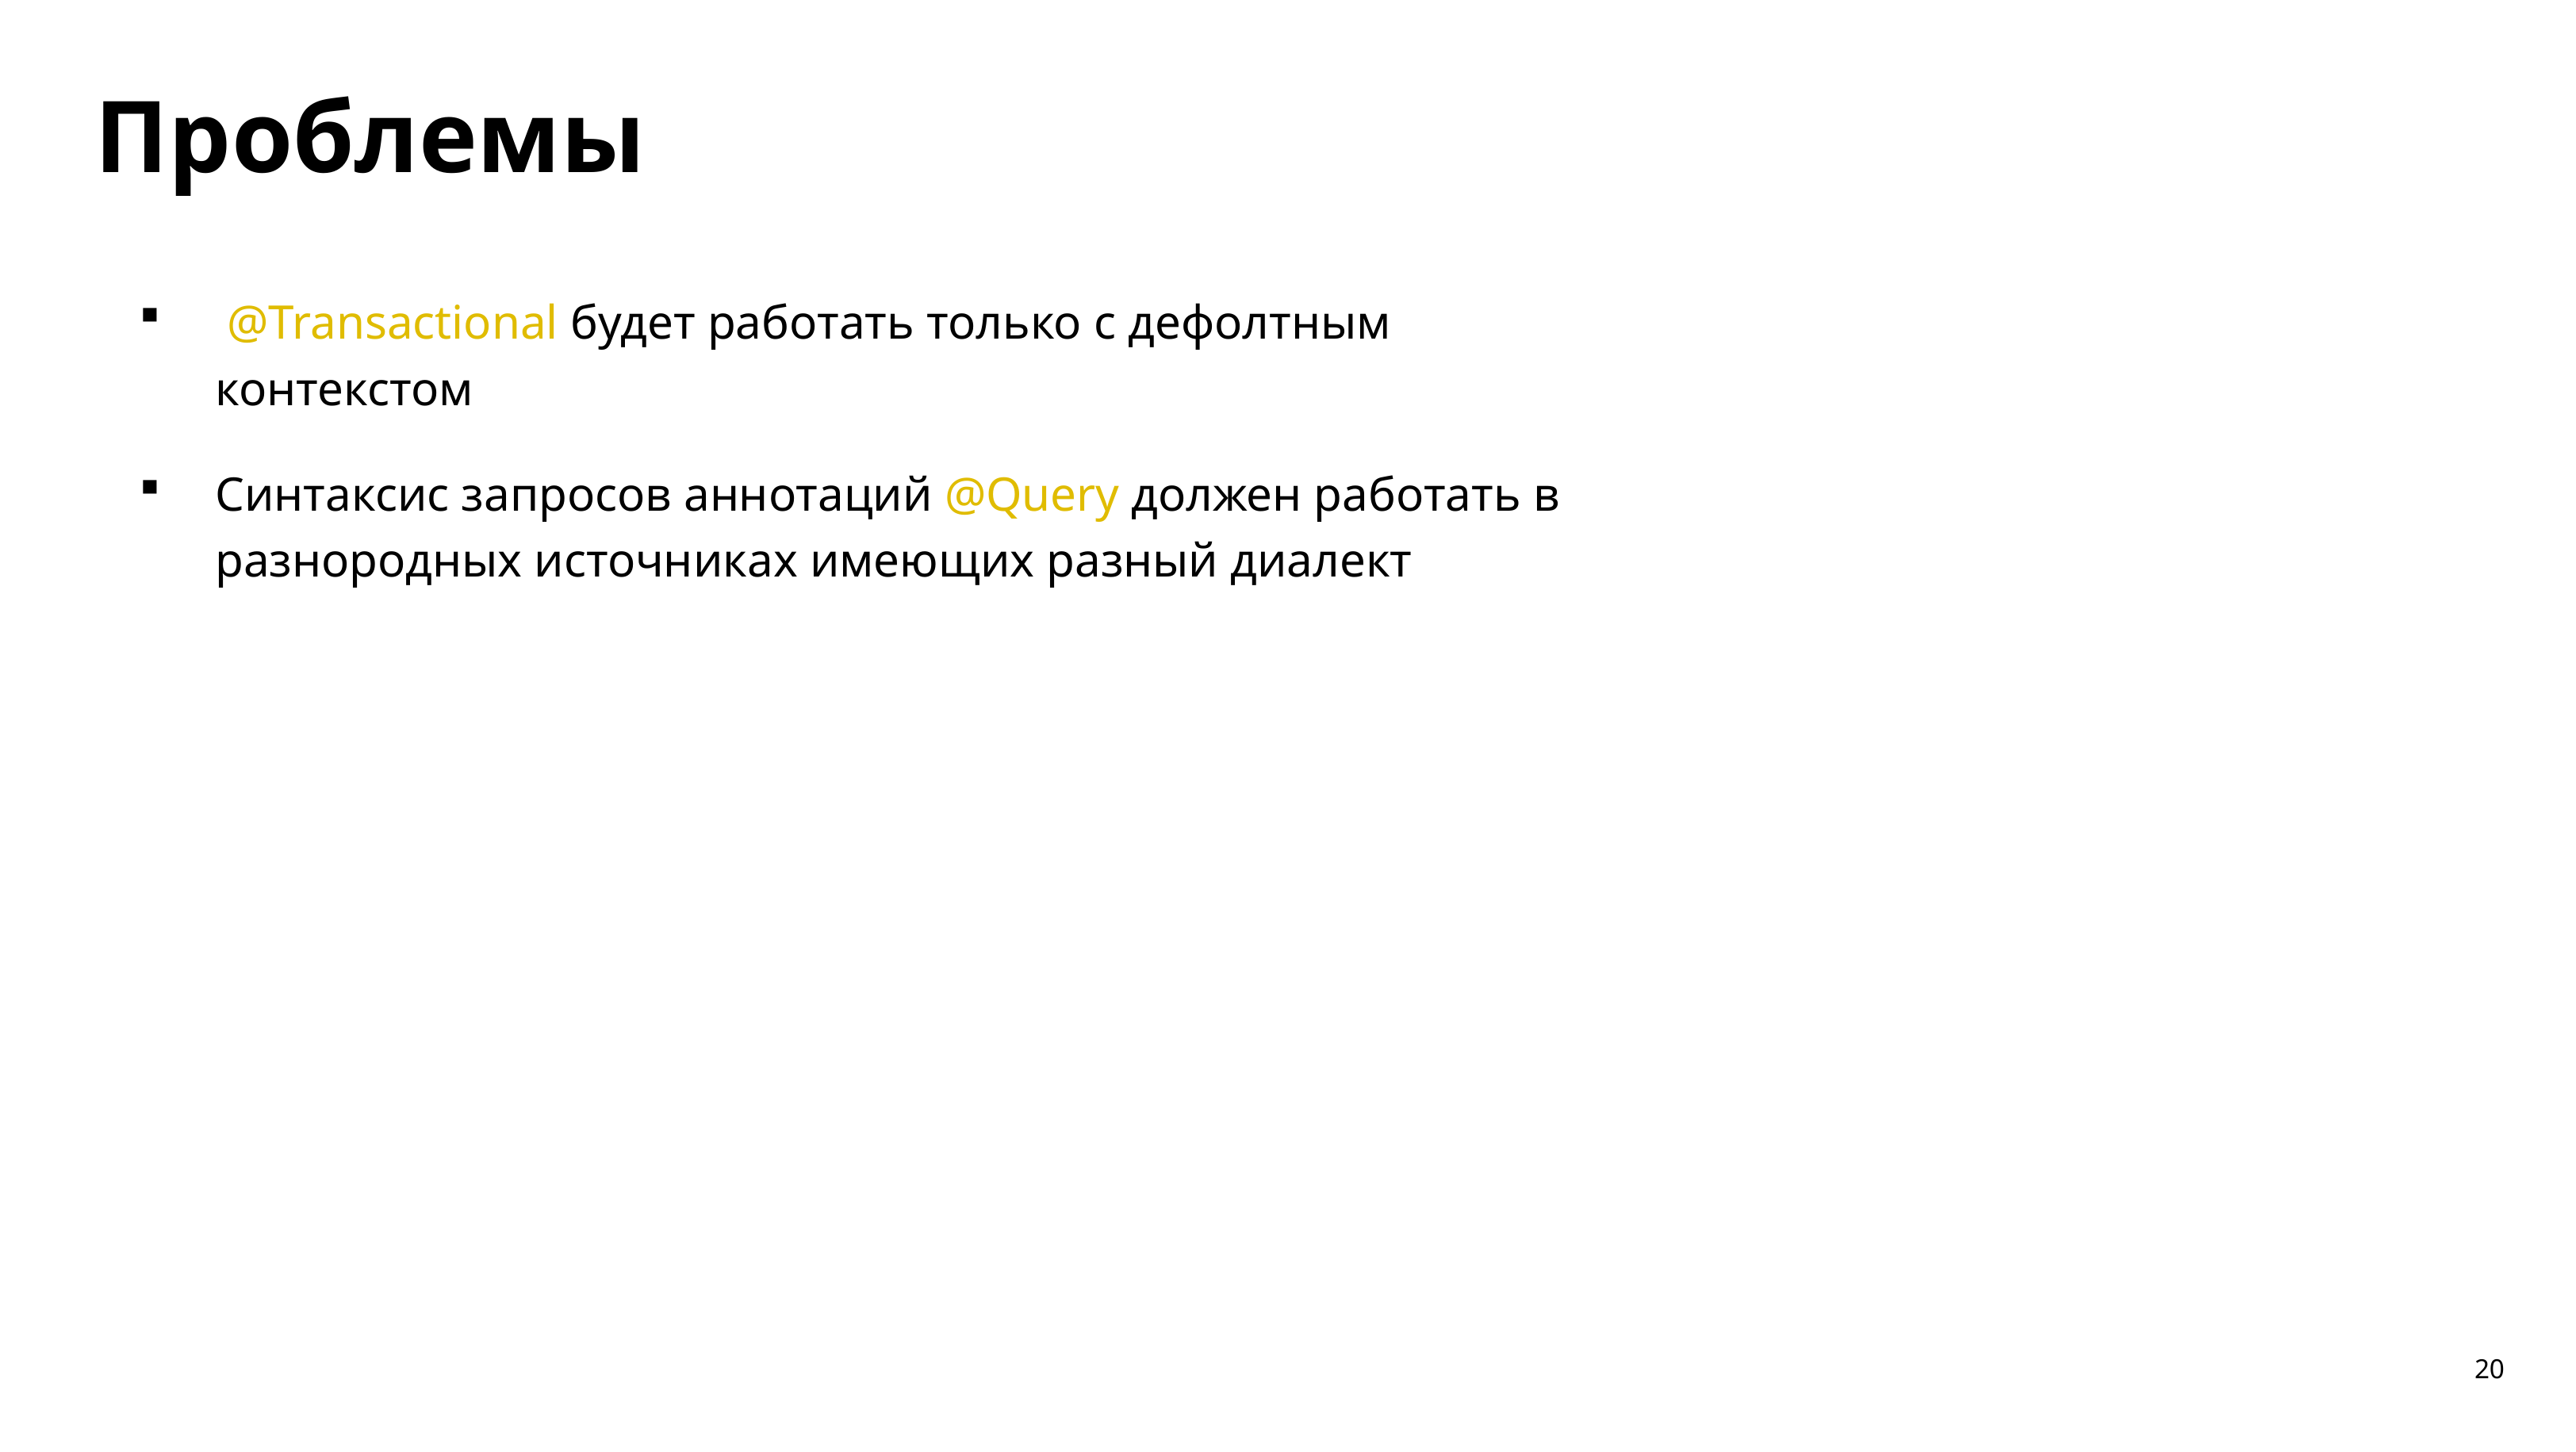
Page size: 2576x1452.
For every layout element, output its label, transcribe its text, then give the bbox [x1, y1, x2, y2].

text_box Проблемы [93, 73, 2141, 193]
text_box @Transactional будет работать только с дефолтным контекстом Синтаксис запросов аннотаций @Query должен работать в разнородных источниках имеющих разный диалект [139, 282, 1599, 587]
slide_number 20 [2377, 1342, 2517, 1398]
